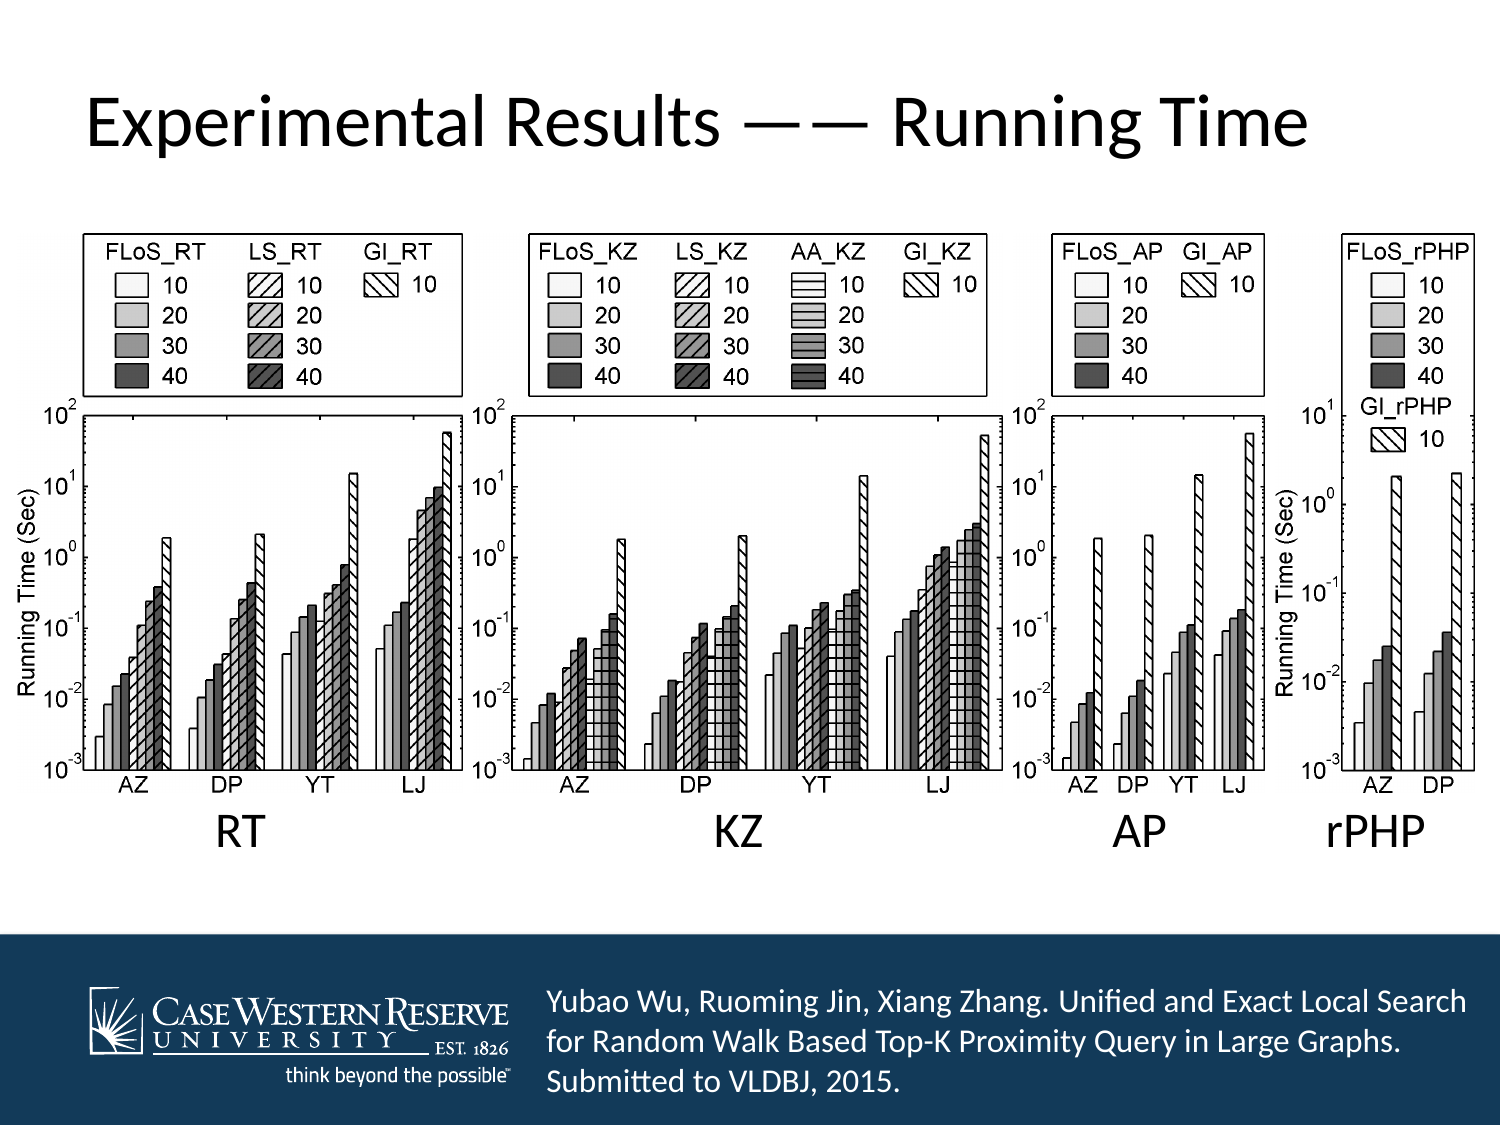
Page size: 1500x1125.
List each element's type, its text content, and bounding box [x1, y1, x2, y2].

text_box Yubao Wu, Ruoming Jin, Xiang Zhang. Unified and Exact Local Search for Random Walk Based Top-K Proximity Query in Large Graphs. Submitted to VLDBJ, 2015. [531, 971, 1495, 1107]
text_box AP [1095, 802, 1183, 865]
picture [1275, 233, 1476, 793]
picture [473, 233, 1004, 793]
text_box RT [196, 802, 284, 865]
text_box Experimental Results —— Running Time [70, 64, 1335, 170]
picture [17, 233, 463, 793]
text_box rPHP [1299, 802, 1452, 865]
text_box KZ [694, 802, 782, 865]
picture [1013, 233, 1265, 793]
